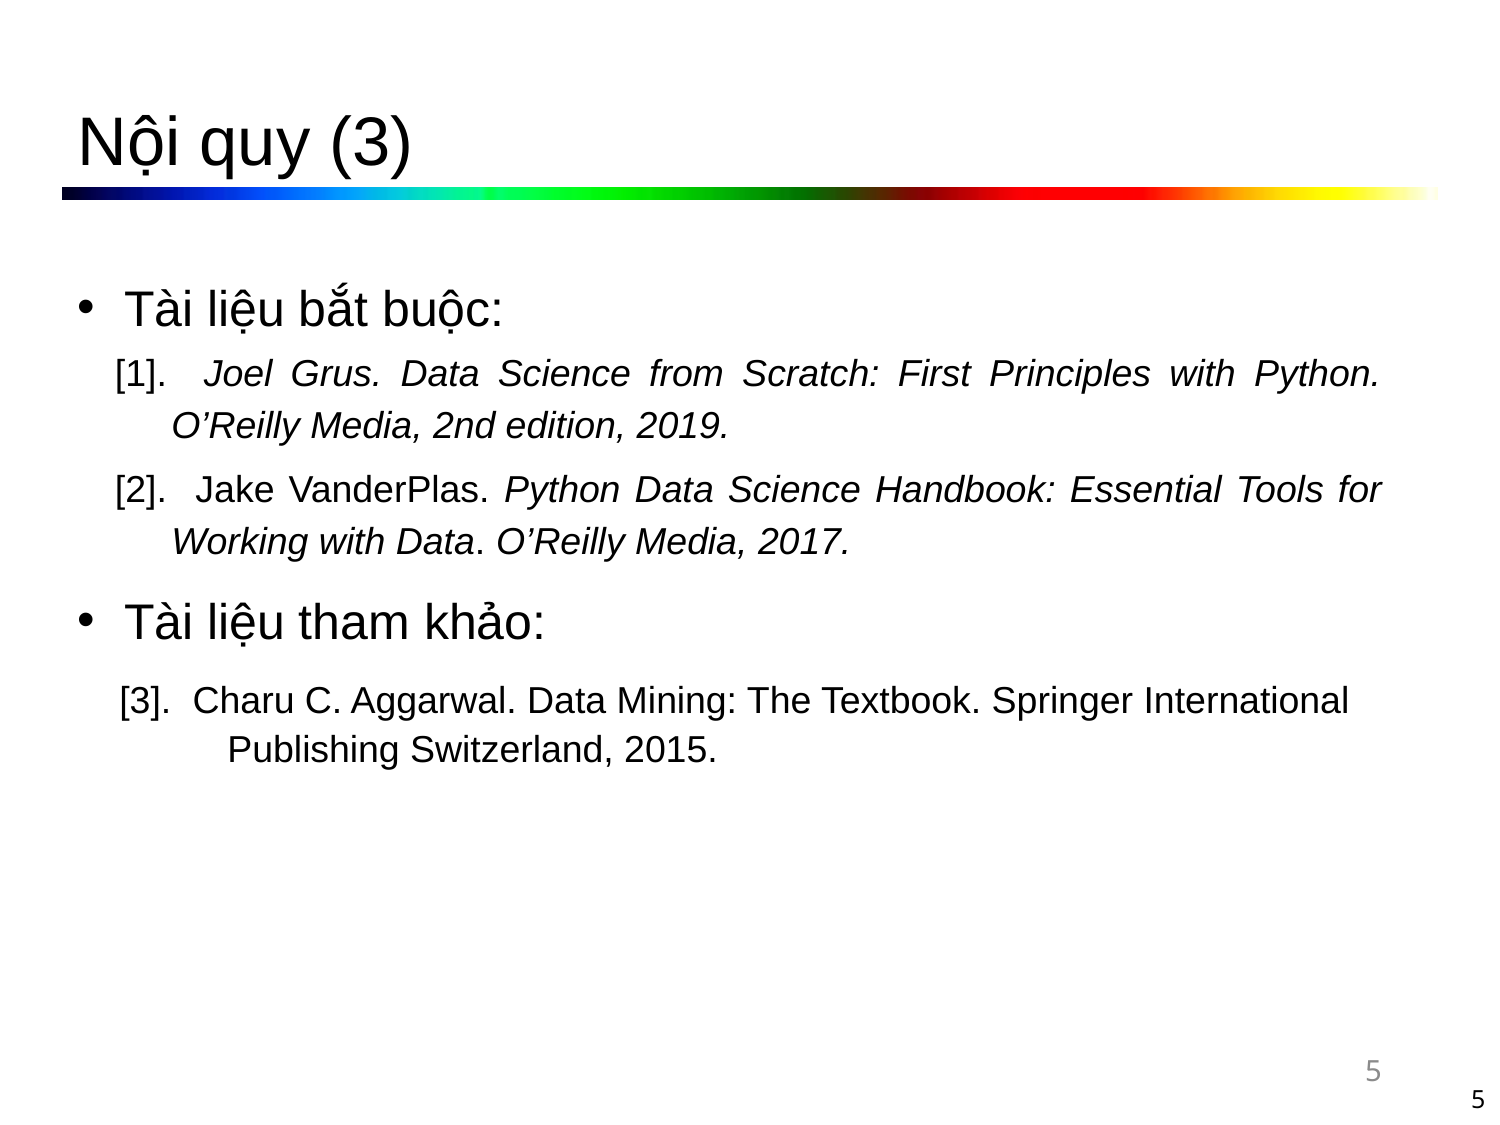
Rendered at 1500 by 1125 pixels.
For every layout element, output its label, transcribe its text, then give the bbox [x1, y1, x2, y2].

picture [382, 187, 1438, 200]
picture [62, 189, 355, 200]
slide_number 5 [1059, 1042, 1397, 1103]
title Nội quy (3) [62, 22, 1188, 189]
subtitle Tài liệu bắt buộc: [1]. Joel Grus. Data Science from Scratch: First Principles with Python. O’Reilly Media, 2nd edition, 2019. [2]. Jake VanderPlas. Python Data Science Handbook: Essential Tools for Working with Data. O’Reilly Media, 2017. Tài liệu tham khảo: [3]. Charu C. Aggarwal. Data Mining: The Textbook. Springer International Publishing Switzerland, 2015. [62, 262, 1397, 1103]
text_box 5 [1187, 1049, 1500, 1125]
